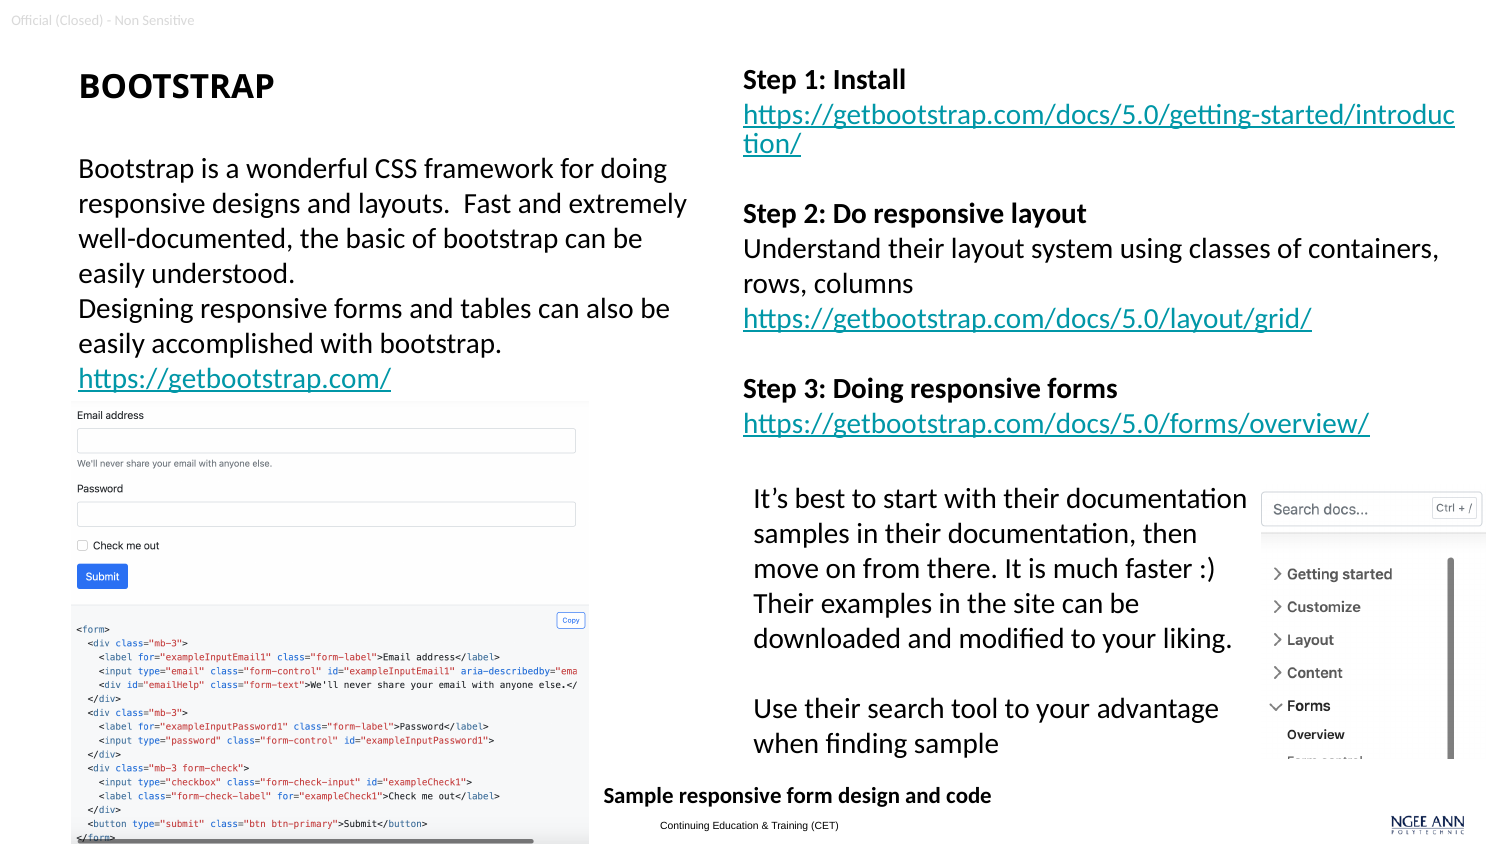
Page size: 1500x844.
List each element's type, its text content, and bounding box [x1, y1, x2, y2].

picture [70, 401, 589, 844]
picture [1261, 483, 1486, 759]
text_box It’s best to start with their documentation samples in their documentation, then move on from there. It is much faster :) Their examples in the site can be downloaded and modified to your liking. Use their search tool to your advantage when finding sample [738, 464, 1280, 775]
text_box Sample responsive form design and code [594, 767, 1047, 823]
text_box Official (Closed) - Non Sensitive [0, 0, 244, 35]
text_box Bootstrap is a wonderful CSS framework for doing responsive designs and layouts. Fast and extremely well-documented, the basic of bootstrap can be easily understood. Designing responsive forms and tables can also be easily accomplished with bootstrap. https://getbootstrap.com/ [63, 134, 729, 445]
picture [1383, 811, 1471, 839]
text_box Step 1: Install https://getbootstrap.com/docs/5.0/getting-started/introduction/ Step 2: Do responsive layout Understand their layout system using classes of containers, rows, columns https://getbootstrap.com/docs/5.0/layout/grid/ Step 3: Doing responsive forms https://getbootstrap.com/docs/5.0/forms/overview/ [728, 10, 1486, 425]
text_box Continuing Education & Training (CET) [602, 813, 898, 839]
text_box BOOTSTRAP [63, 49, 728, 120]
